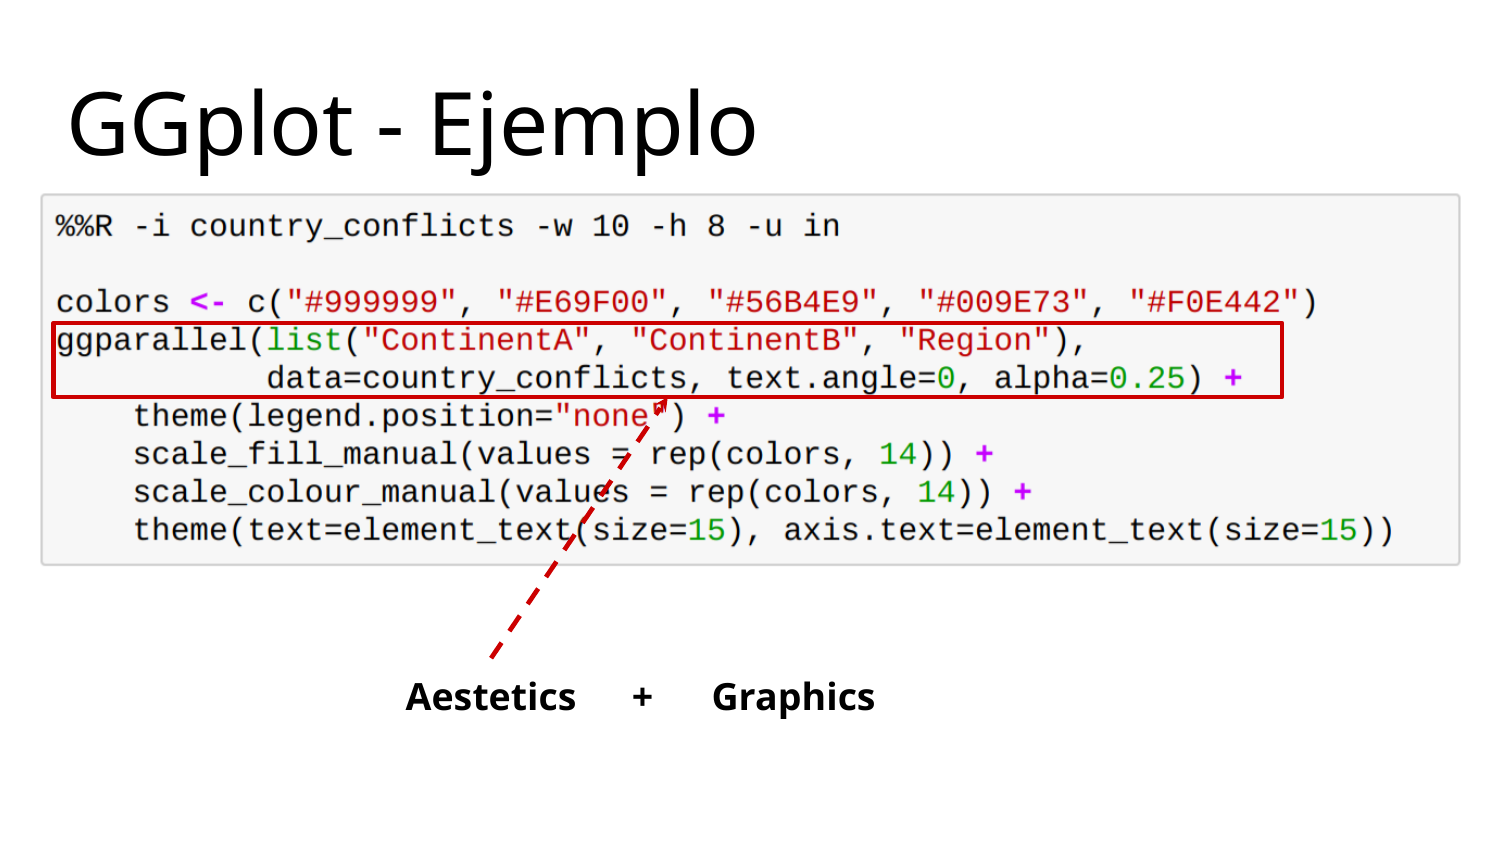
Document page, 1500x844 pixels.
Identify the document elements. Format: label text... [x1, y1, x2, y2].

picture [34, 187, 1466, 569]
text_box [490, 396, 669, 659]
text_box Graphics [696, 658, 901, 740]
text_box + [589, 658, 696, 740]
text_box Aestetics [384, 658, 589, 740]
title GGplot - Ejemplo [51, 51, 1449, 186]
